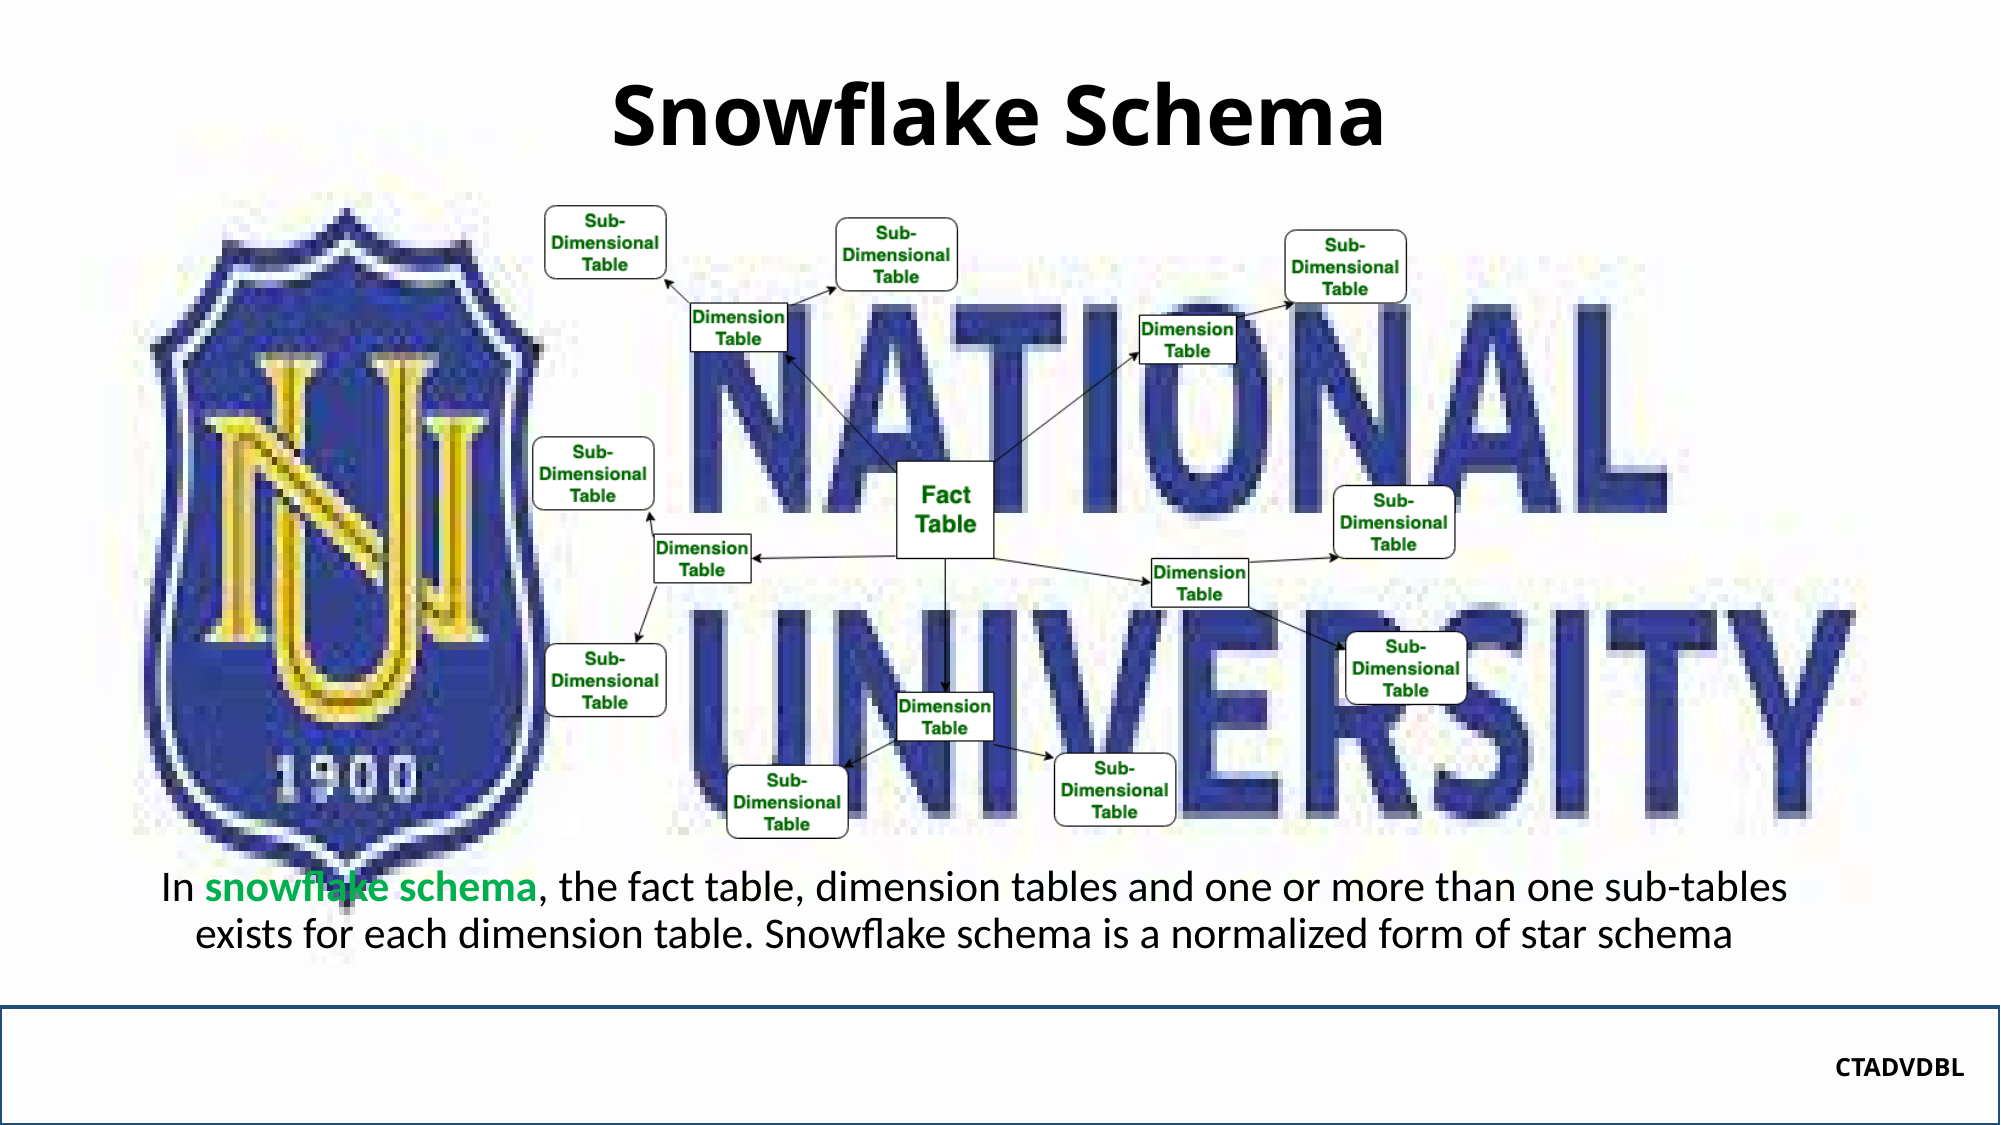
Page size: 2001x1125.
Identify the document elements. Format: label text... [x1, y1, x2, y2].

title Snowflake Schema [249, 31, 1750, 172]
picture [0, 0, 2000, 1007]
footer CTADVDBL [0, 1007, 2000, 1125]
subtitle In snowflake schema, the fact table, dimension tables and one or more than one sub-tables exists for each dimension table. Snowflake schema is a normalized form of star schema [109, 855, 1830, 974]
